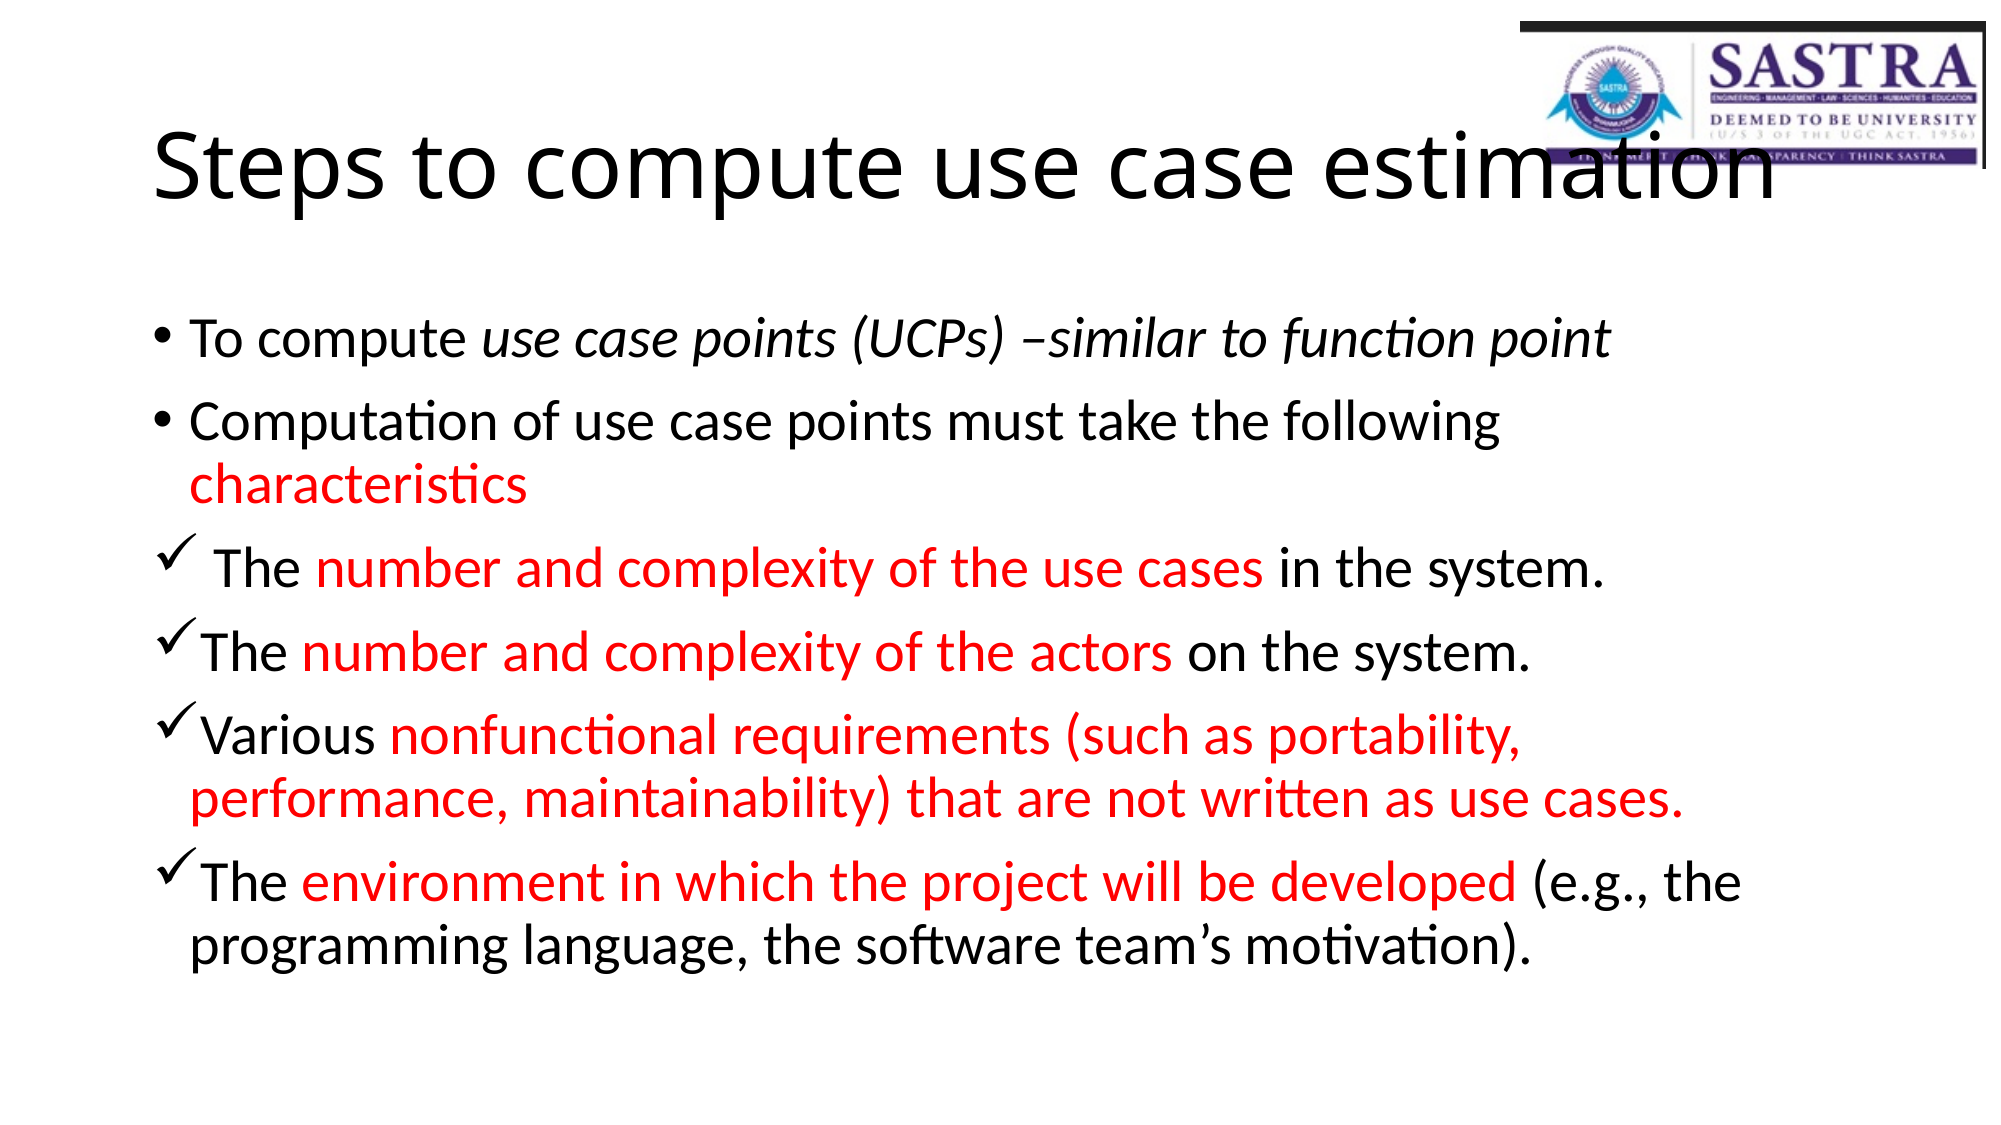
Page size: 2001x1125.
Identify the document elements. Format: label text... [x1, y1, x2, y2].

picture [1520, 21, 1986, 169]
title Steps to compute use case estimation [137, 59, 1863, 278]
list To compute use case points (UCPs) –similar to function point Computation of use case points must take the following characteristics The number and complexity of the use cases in the system. The number and complexity of the actors on the system. Various nonfunctional requirements (such as portability, performance, maintainability) that are not written as use cases. The environment in which the project will be developed (e.g., the programming language, the software team’s motivation). [137, 299, 1863, 1014]
